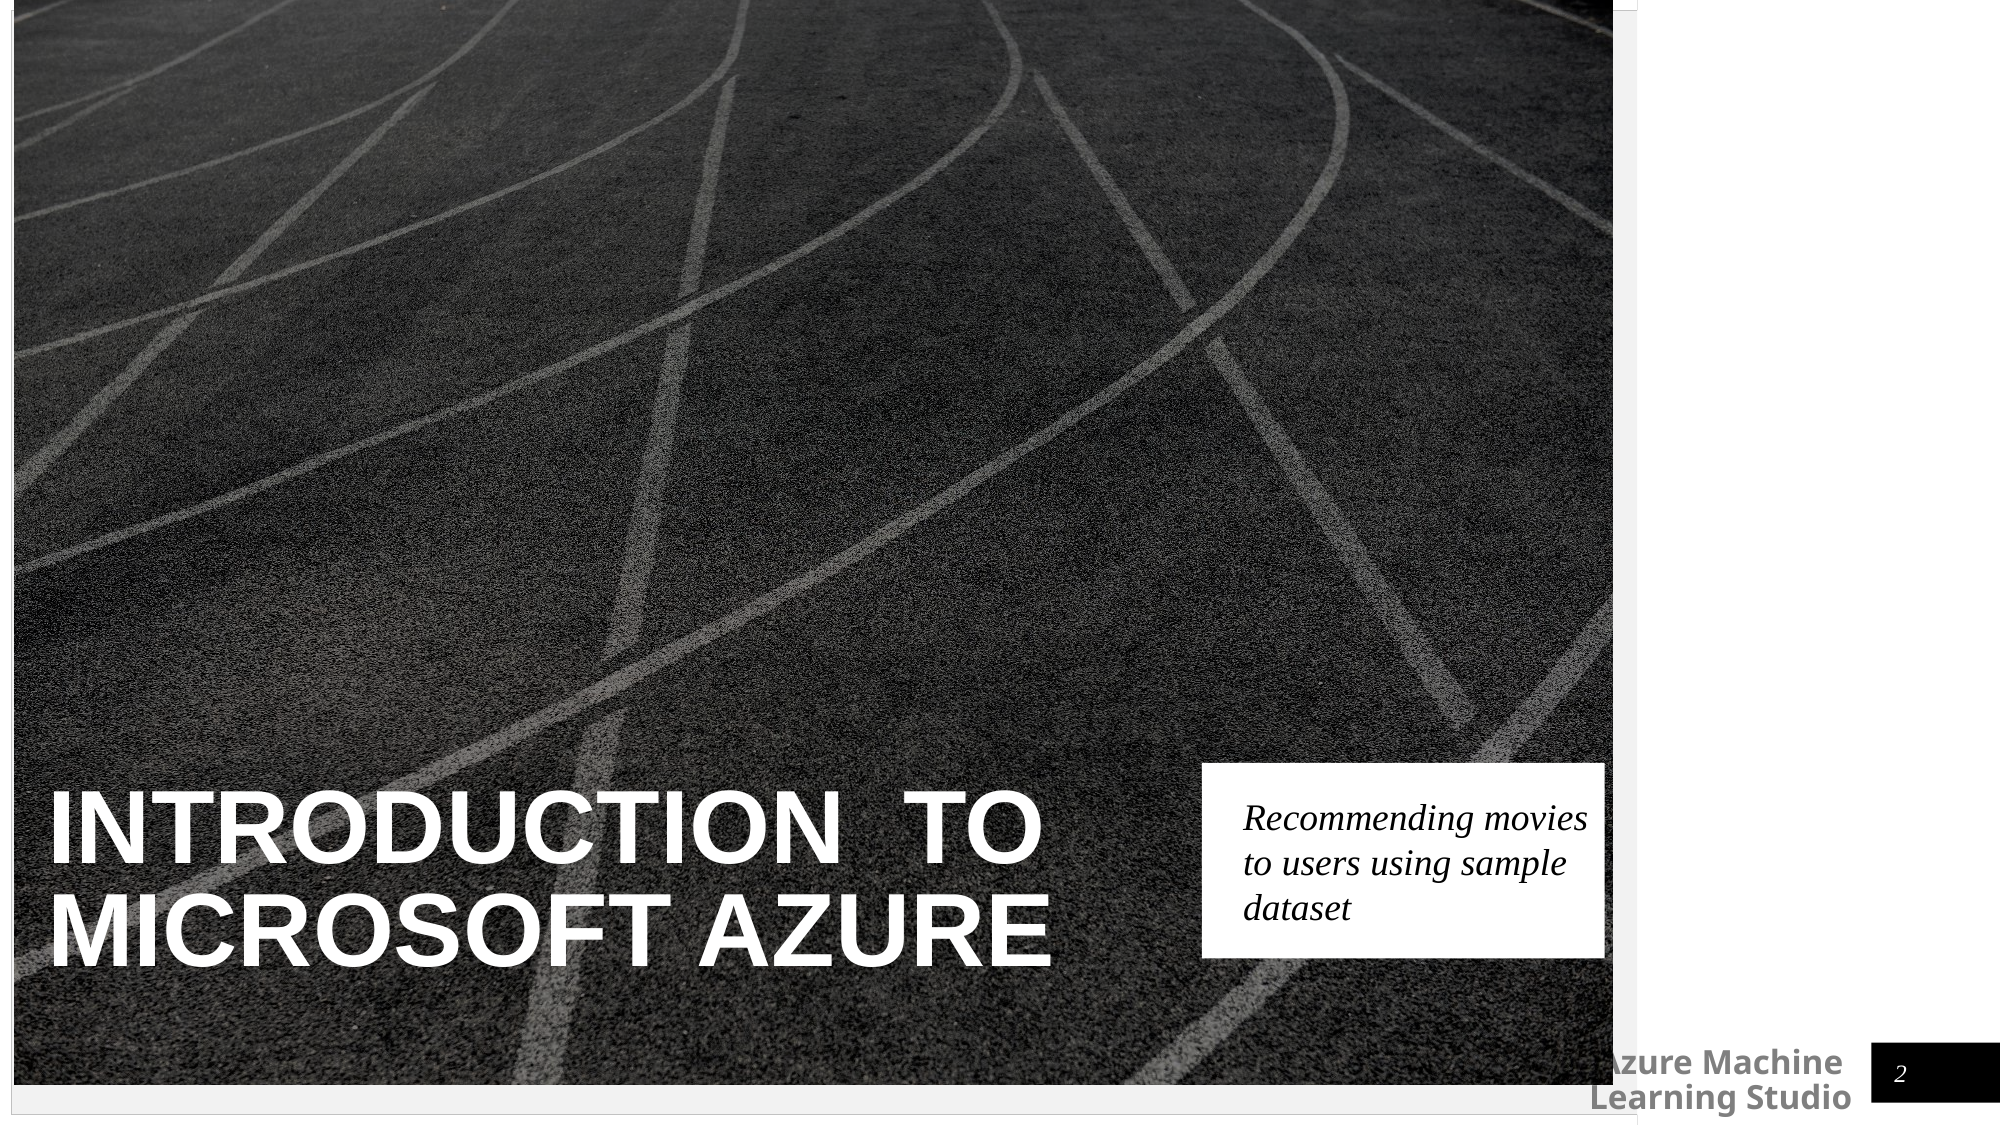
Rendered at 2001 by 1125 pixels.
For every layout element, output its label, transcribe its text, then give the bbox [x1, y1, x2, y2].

slide_number ‹#› [1877, 1050, 1924, 1096]
picture [14, 0, 1613, 1085]
